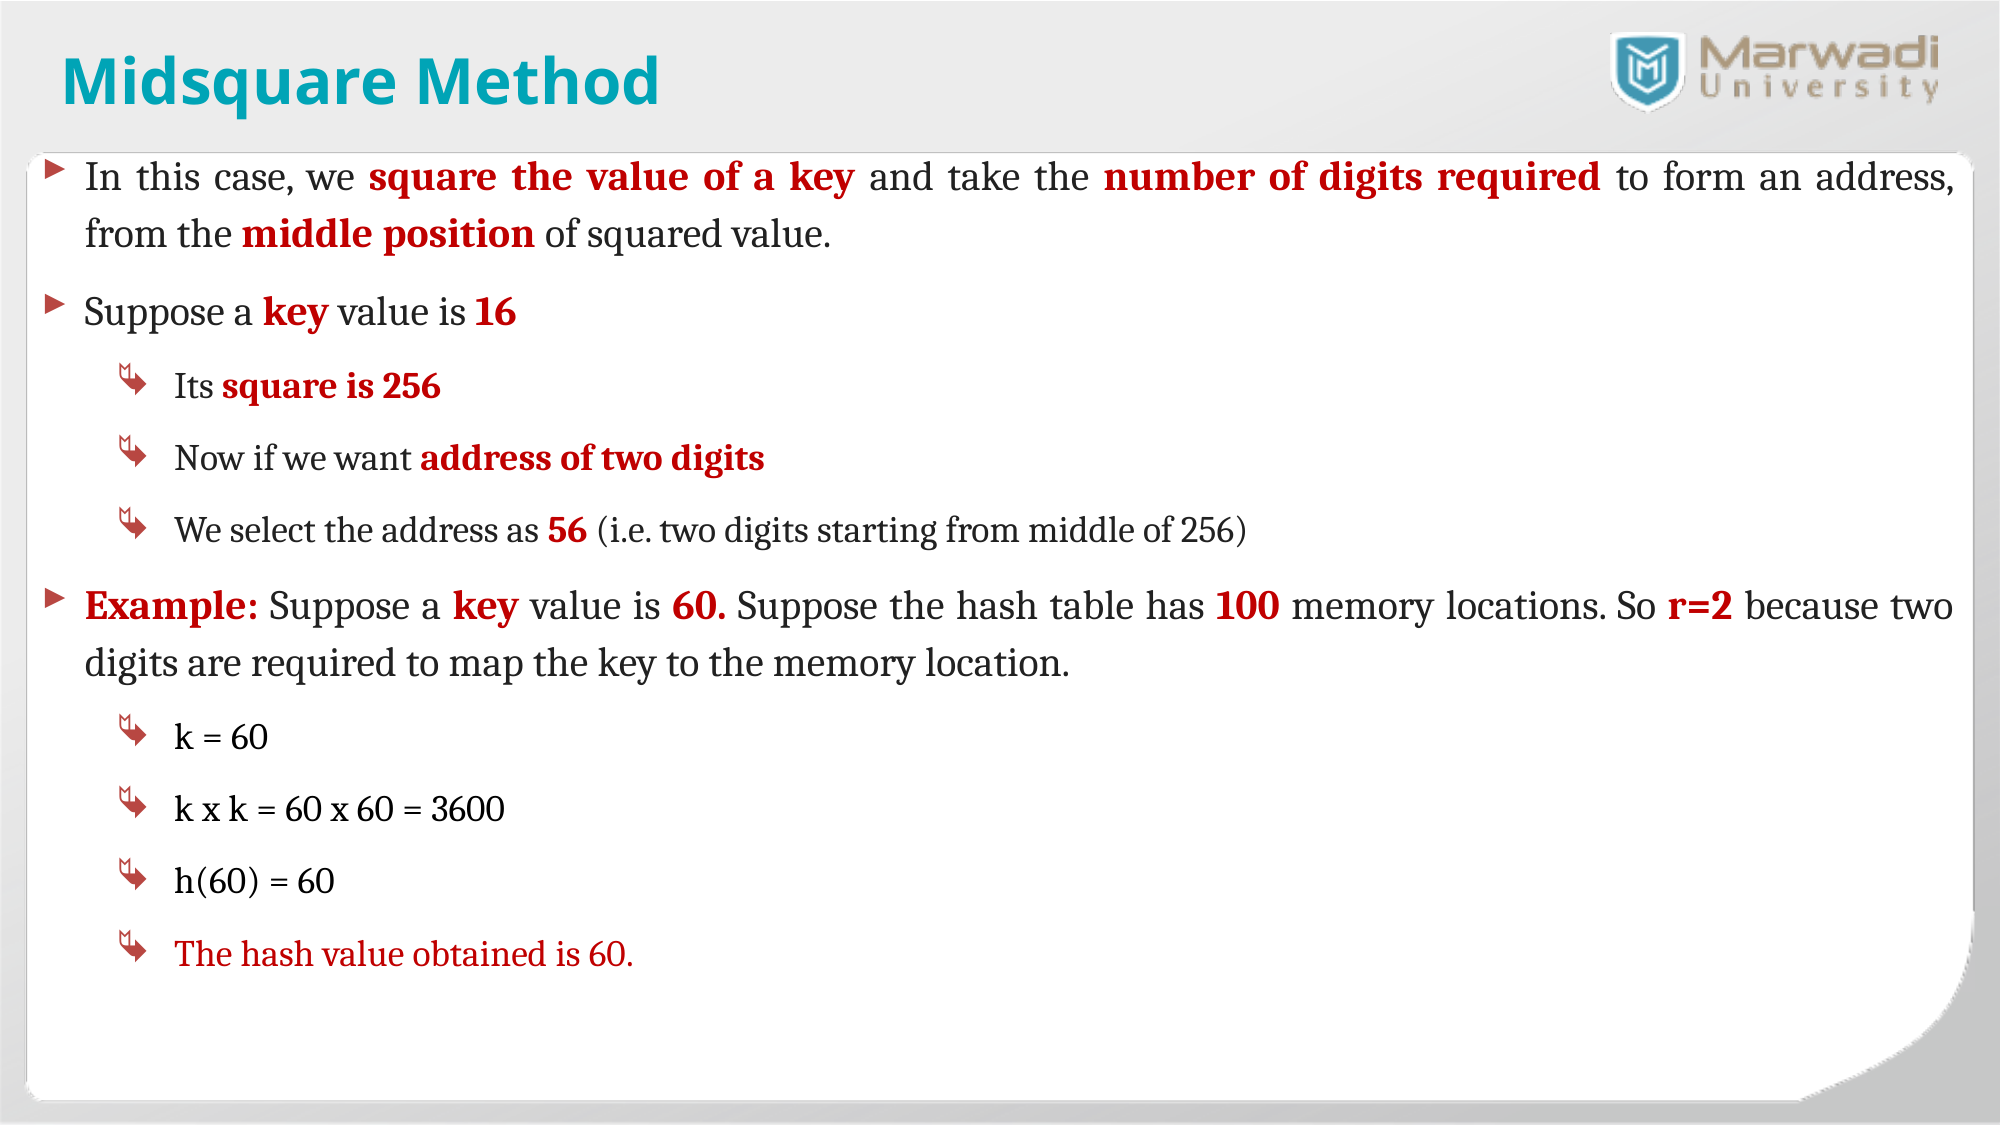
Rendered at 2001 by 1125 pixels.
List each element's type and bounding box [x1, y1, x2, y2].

text_box [0, 0, 2000, 1125]
